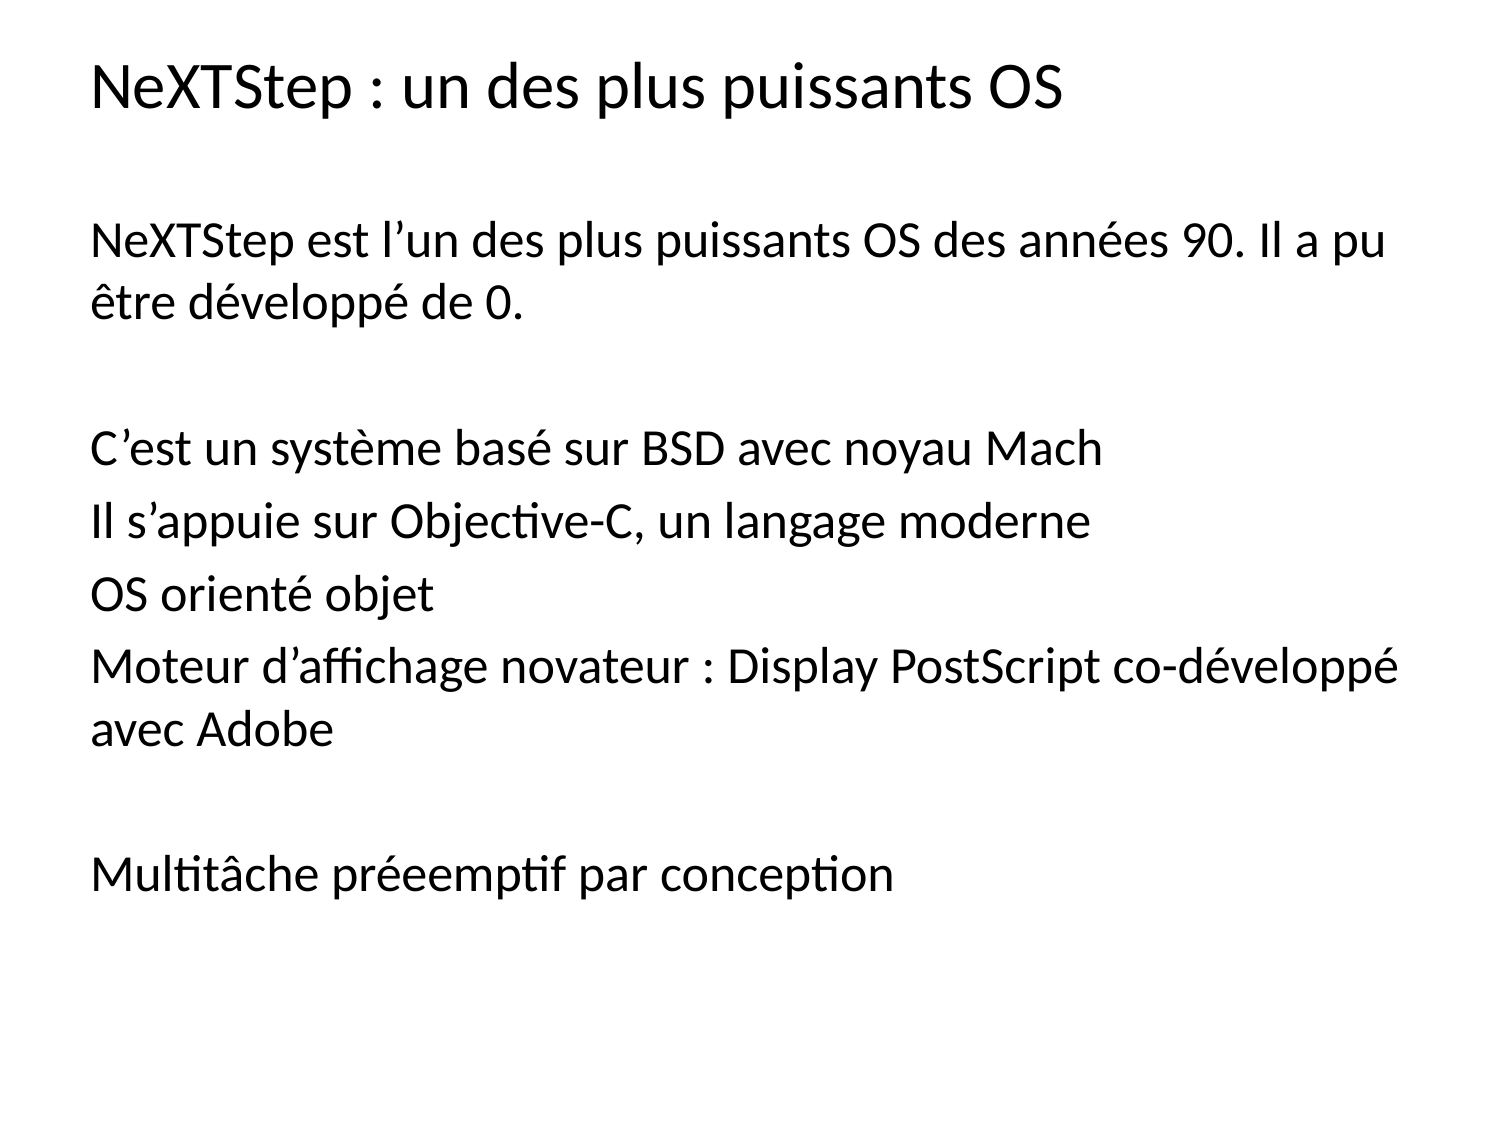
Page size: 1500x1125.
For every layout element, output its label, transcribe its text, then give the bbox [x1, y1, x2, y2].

list NeXTStep : un des plus puissants OS NeXTStep est l’un des plus puissants OS des années 90. Il a pu être développé de 0. C’est un système basé sur BSD avec noyau Mach Il s’appuie sur Objective-C, un langage moderne OS orienté objet Moteur d’affichage novateur : Display PostScript co-développé avec Adobe Multitâche préeemptif par conception [75, 34, 1425, 1055]
